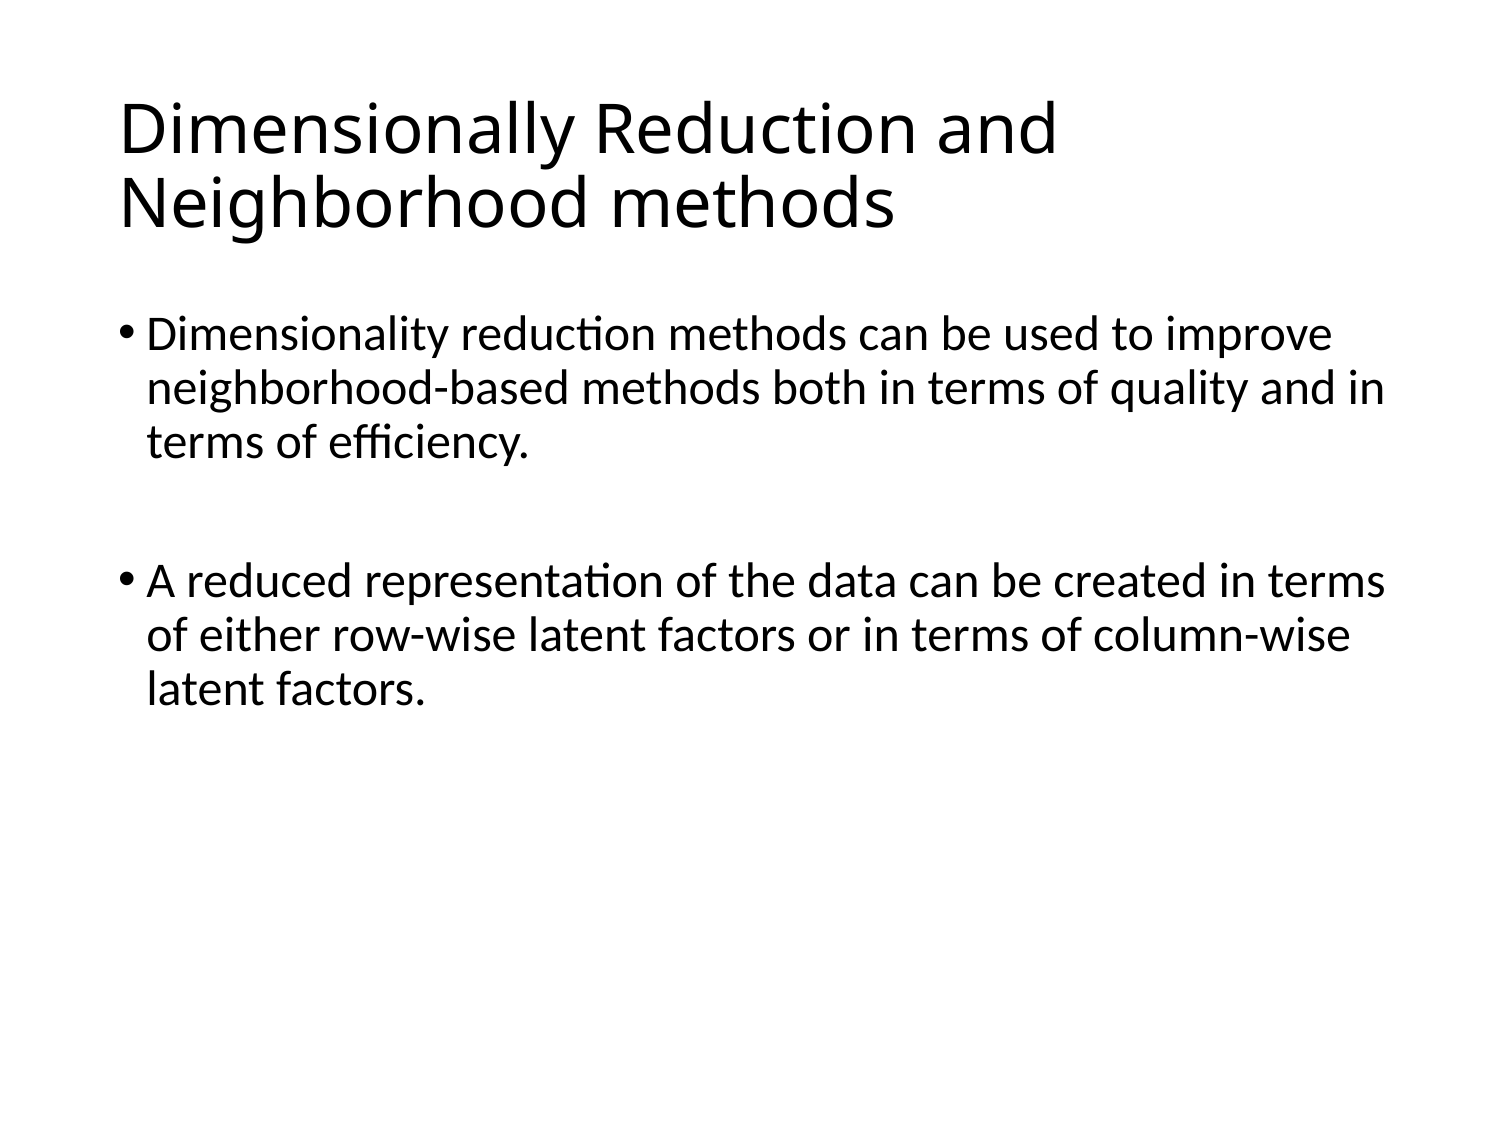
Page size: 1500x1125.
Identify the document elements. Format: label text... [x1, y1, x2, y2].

list Dimensionality reduction methods can be used to improve neighborhood-based methods both in terms of quality and in terms of efficiency. A reduced representation of the data can be created in terms of either row-wise latent factors or in terms of column-wise latent factors. [103, 299, 1436, 1014]
title Dimensionally Reduction and Neighborhood methods [103, 59, 1397, 278]
